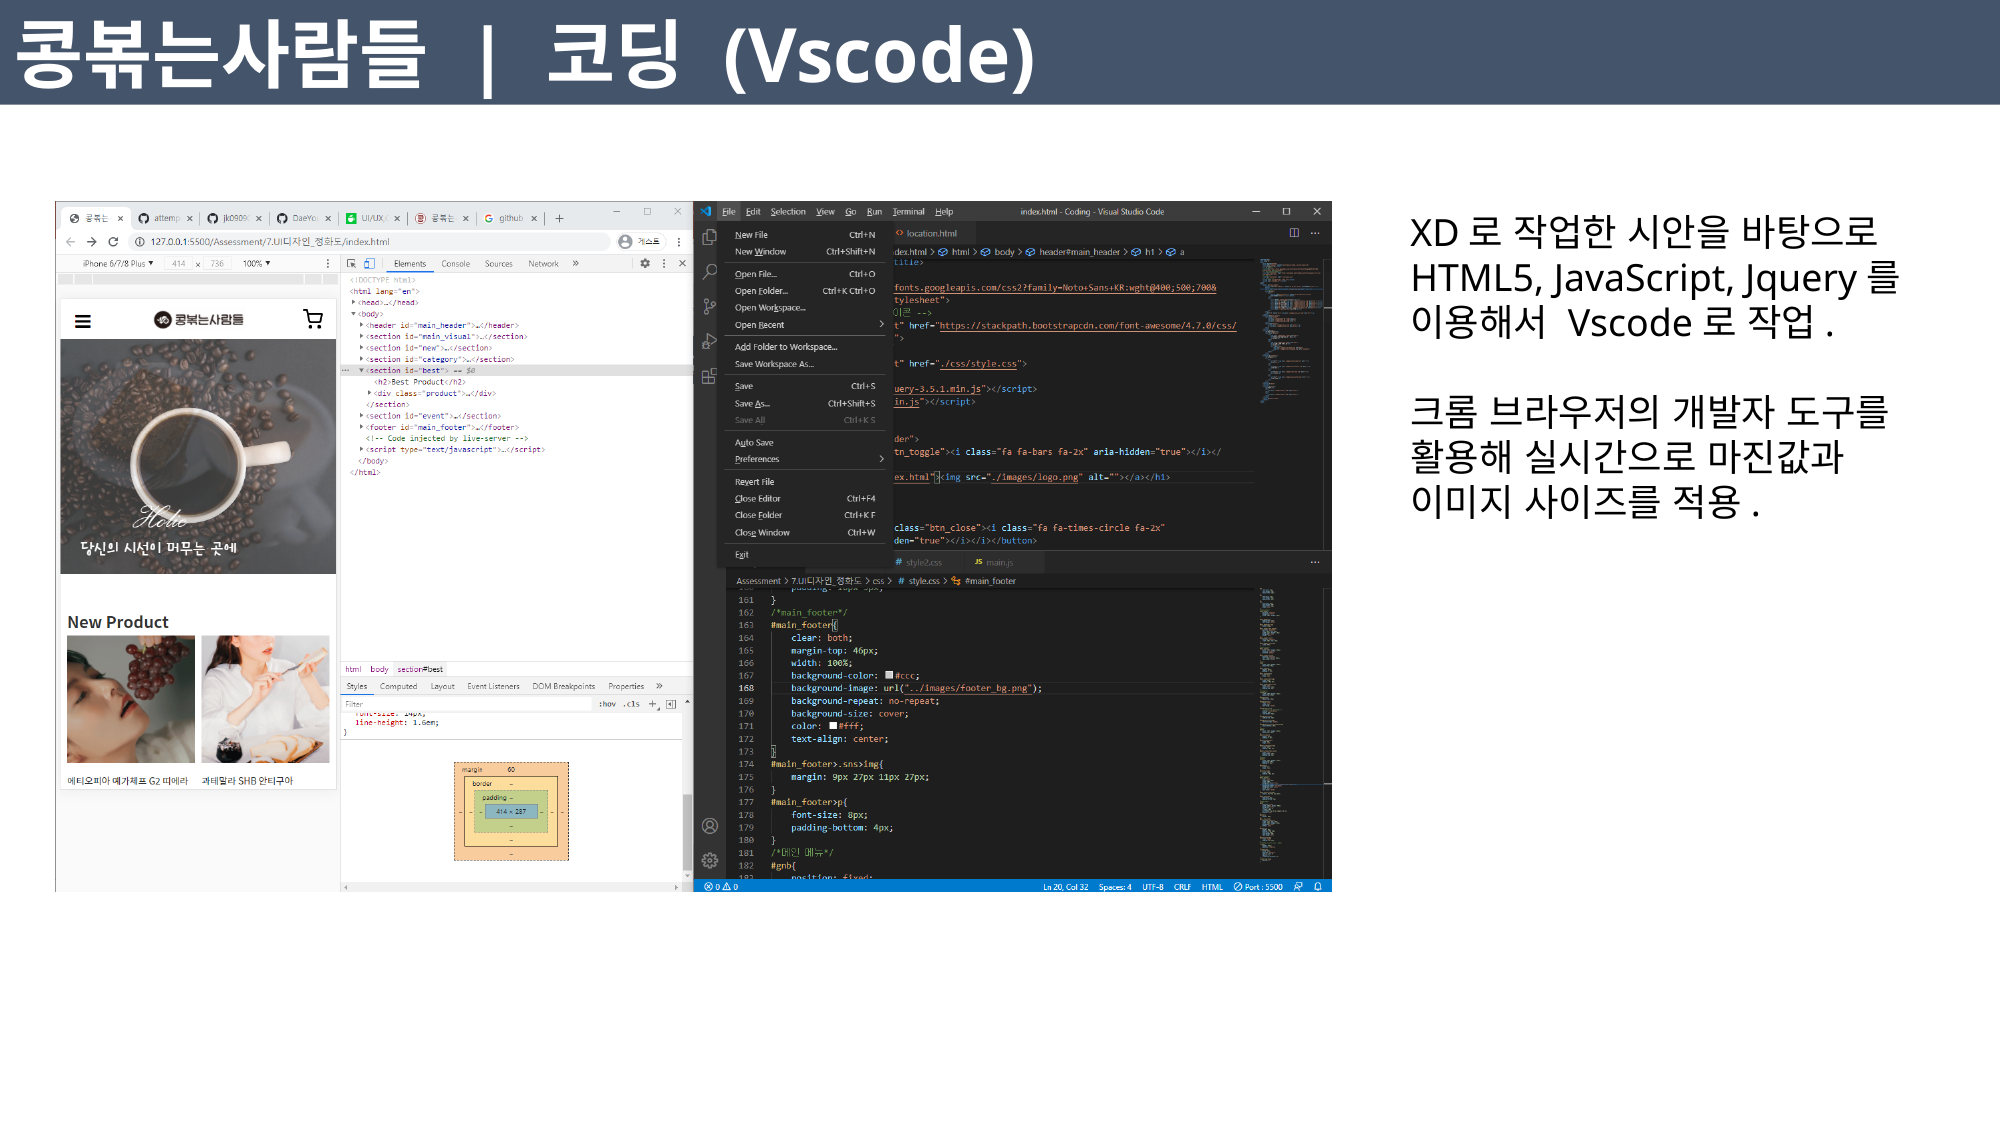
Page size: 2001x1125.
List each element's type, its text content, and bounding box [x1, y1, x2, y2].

picture [55, 201, 1332, 892]
text_box XD로 작업한 시안을 바탕으로 HTML5, JavaScript, Jquery를 이용해서 Vscode로 작업. 크롬 브라우저의 개발자 도구를 활용해 실시간으로 마진값과 이미지 사이즈를 적용. [1395, 201, 1962, 532]
text_box 콩볶는사람들 | 코딩 (Vscode) [0, 0, 2000, 105]
